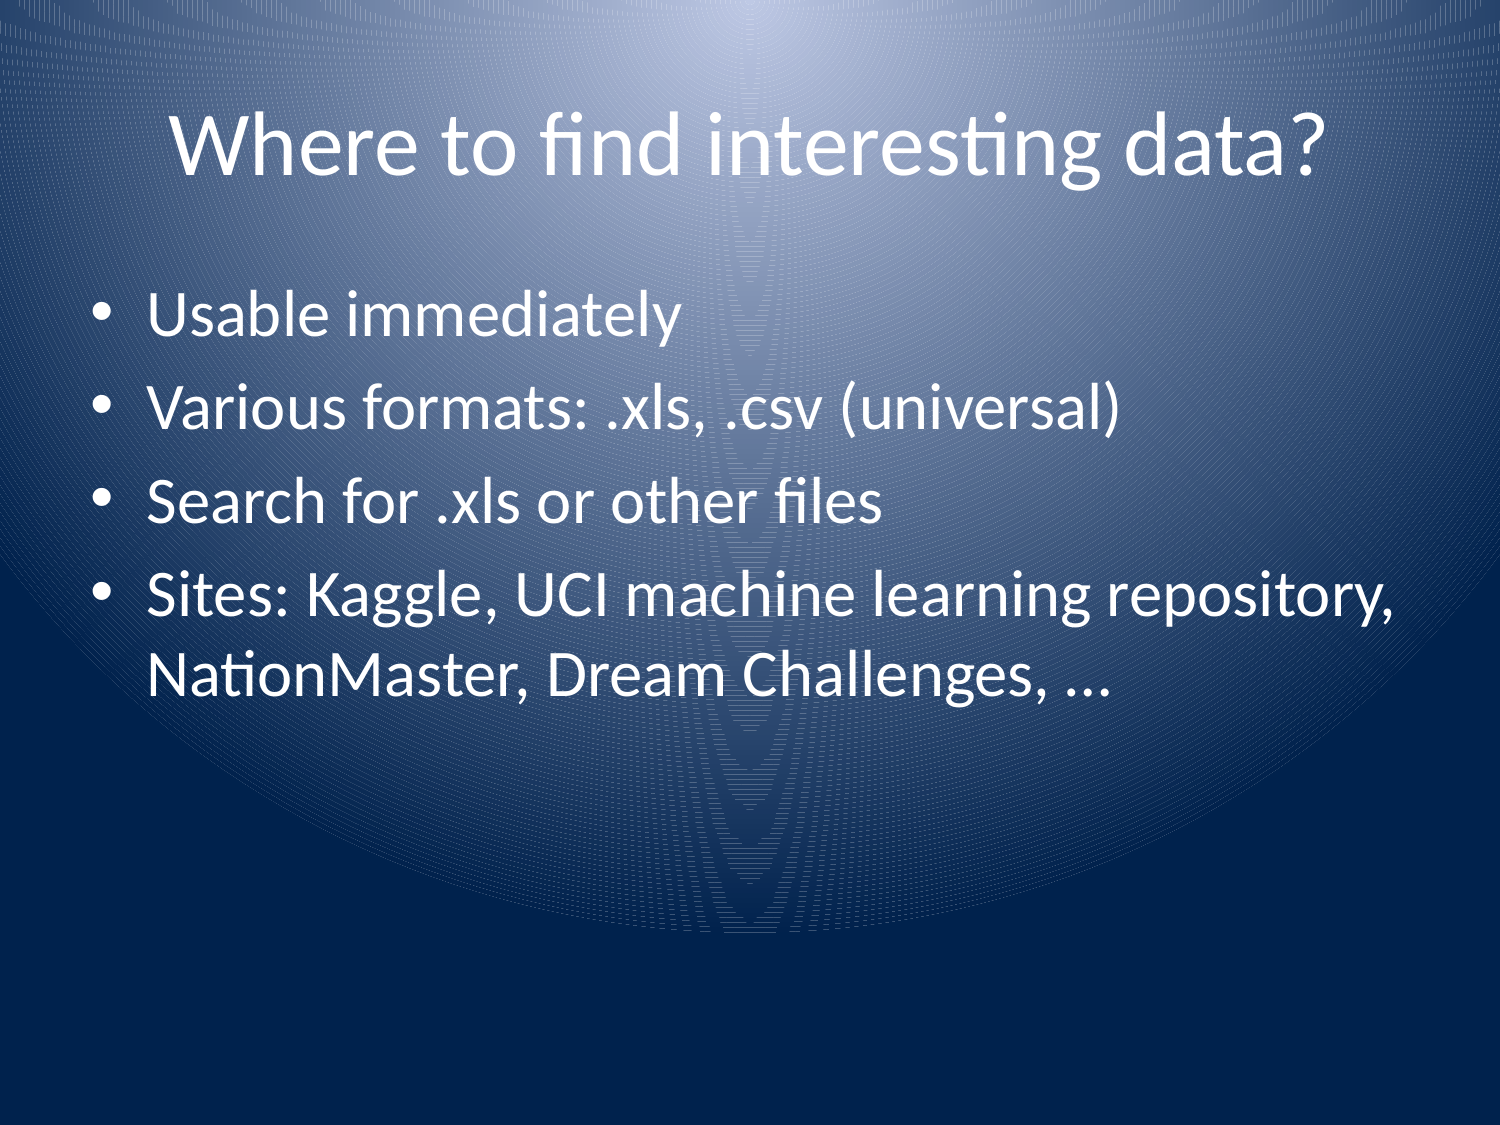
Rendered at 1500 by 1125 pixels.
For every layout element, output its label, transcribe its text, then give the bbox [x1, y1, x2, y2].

list Usable immediately Various formats: .xls, .csv (universal) Search for .xls or other files Sites: Kaggle, UCI machine learning repository, NationMaster, Dream Challenges, … [75, 262, 1425, 1005]
title Where to find interesting data? [75, 45, 1425, 233]
